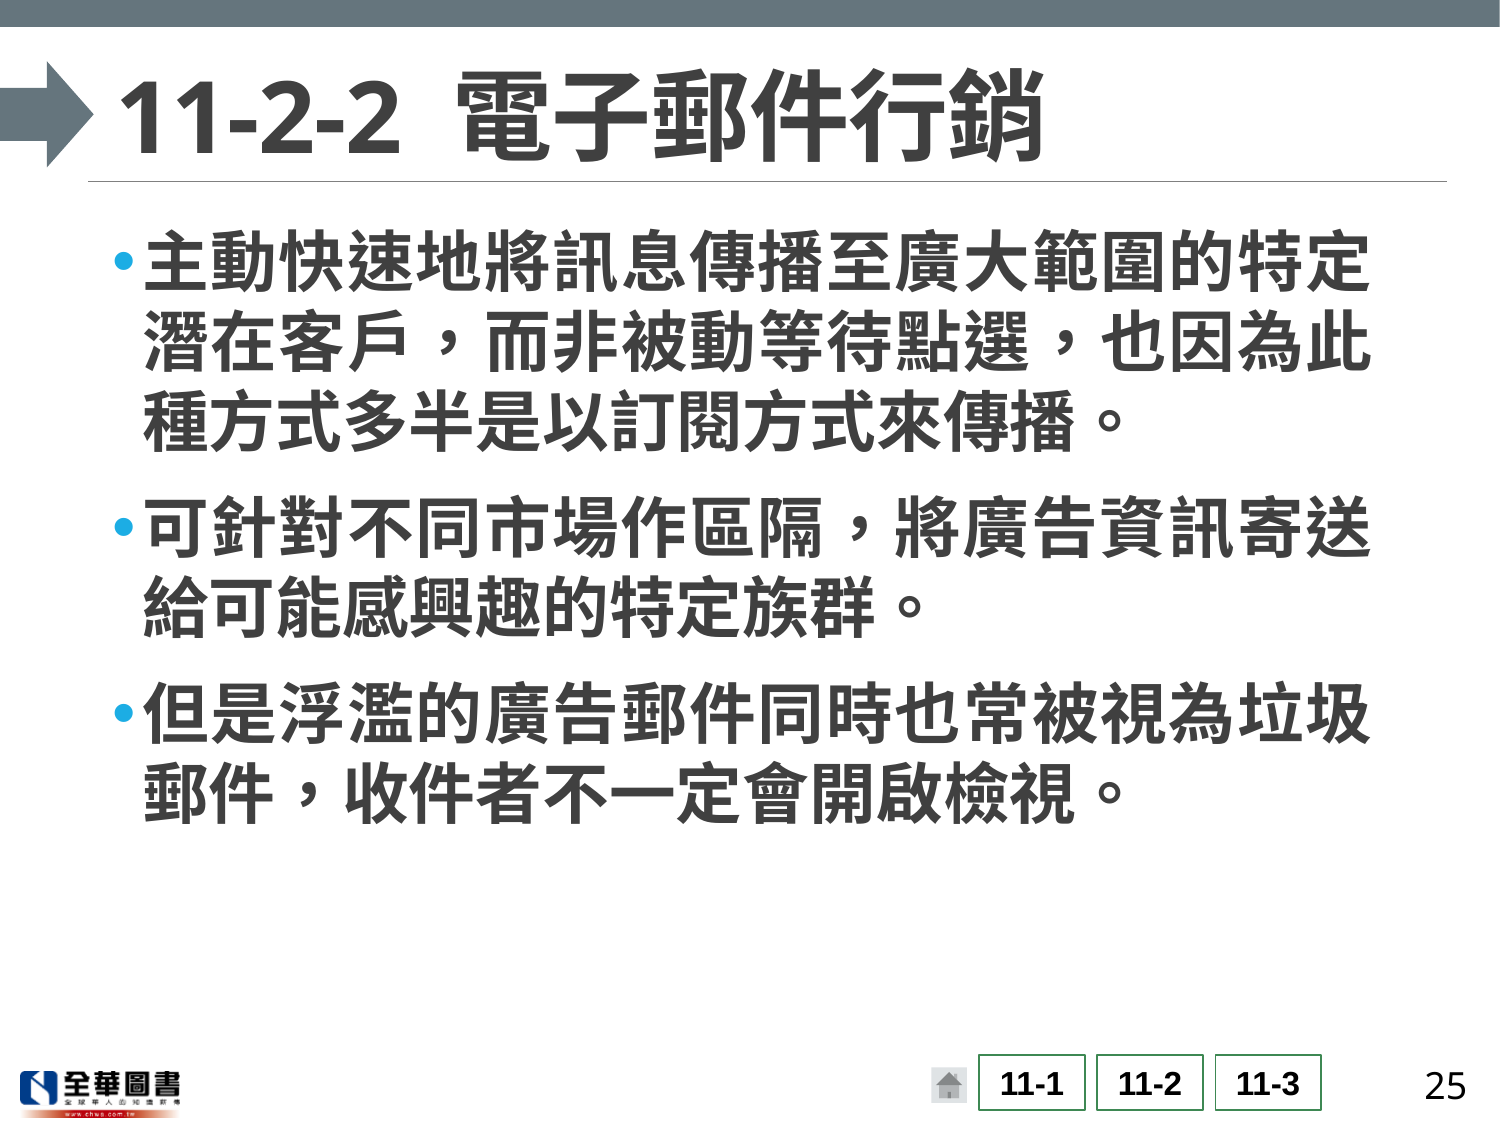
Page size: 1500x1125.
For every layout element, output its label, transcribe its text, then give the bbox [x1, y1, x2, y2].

list 主動快速地將訊息傳播至廣大範圍的特定潛在客戶，而非被動等待點選，也因為此種方式多半是以訂閱方式來傳播。 可針對不同市場作區隔，將廣告資訊寄送給可能感興趣的特定族群。 但是浮濫的廣告郵件同時也常被視為垃圾郵件，收件者不一定會開啟檢視。 [112, 212, 1373, 1024]
title 11-2-2 電子郵件行銷 [100, 47, 1447, 182]
picture [20, 1071, 180, 1118]
slide_number 25 [1320, 1057, 1483, 1118]
